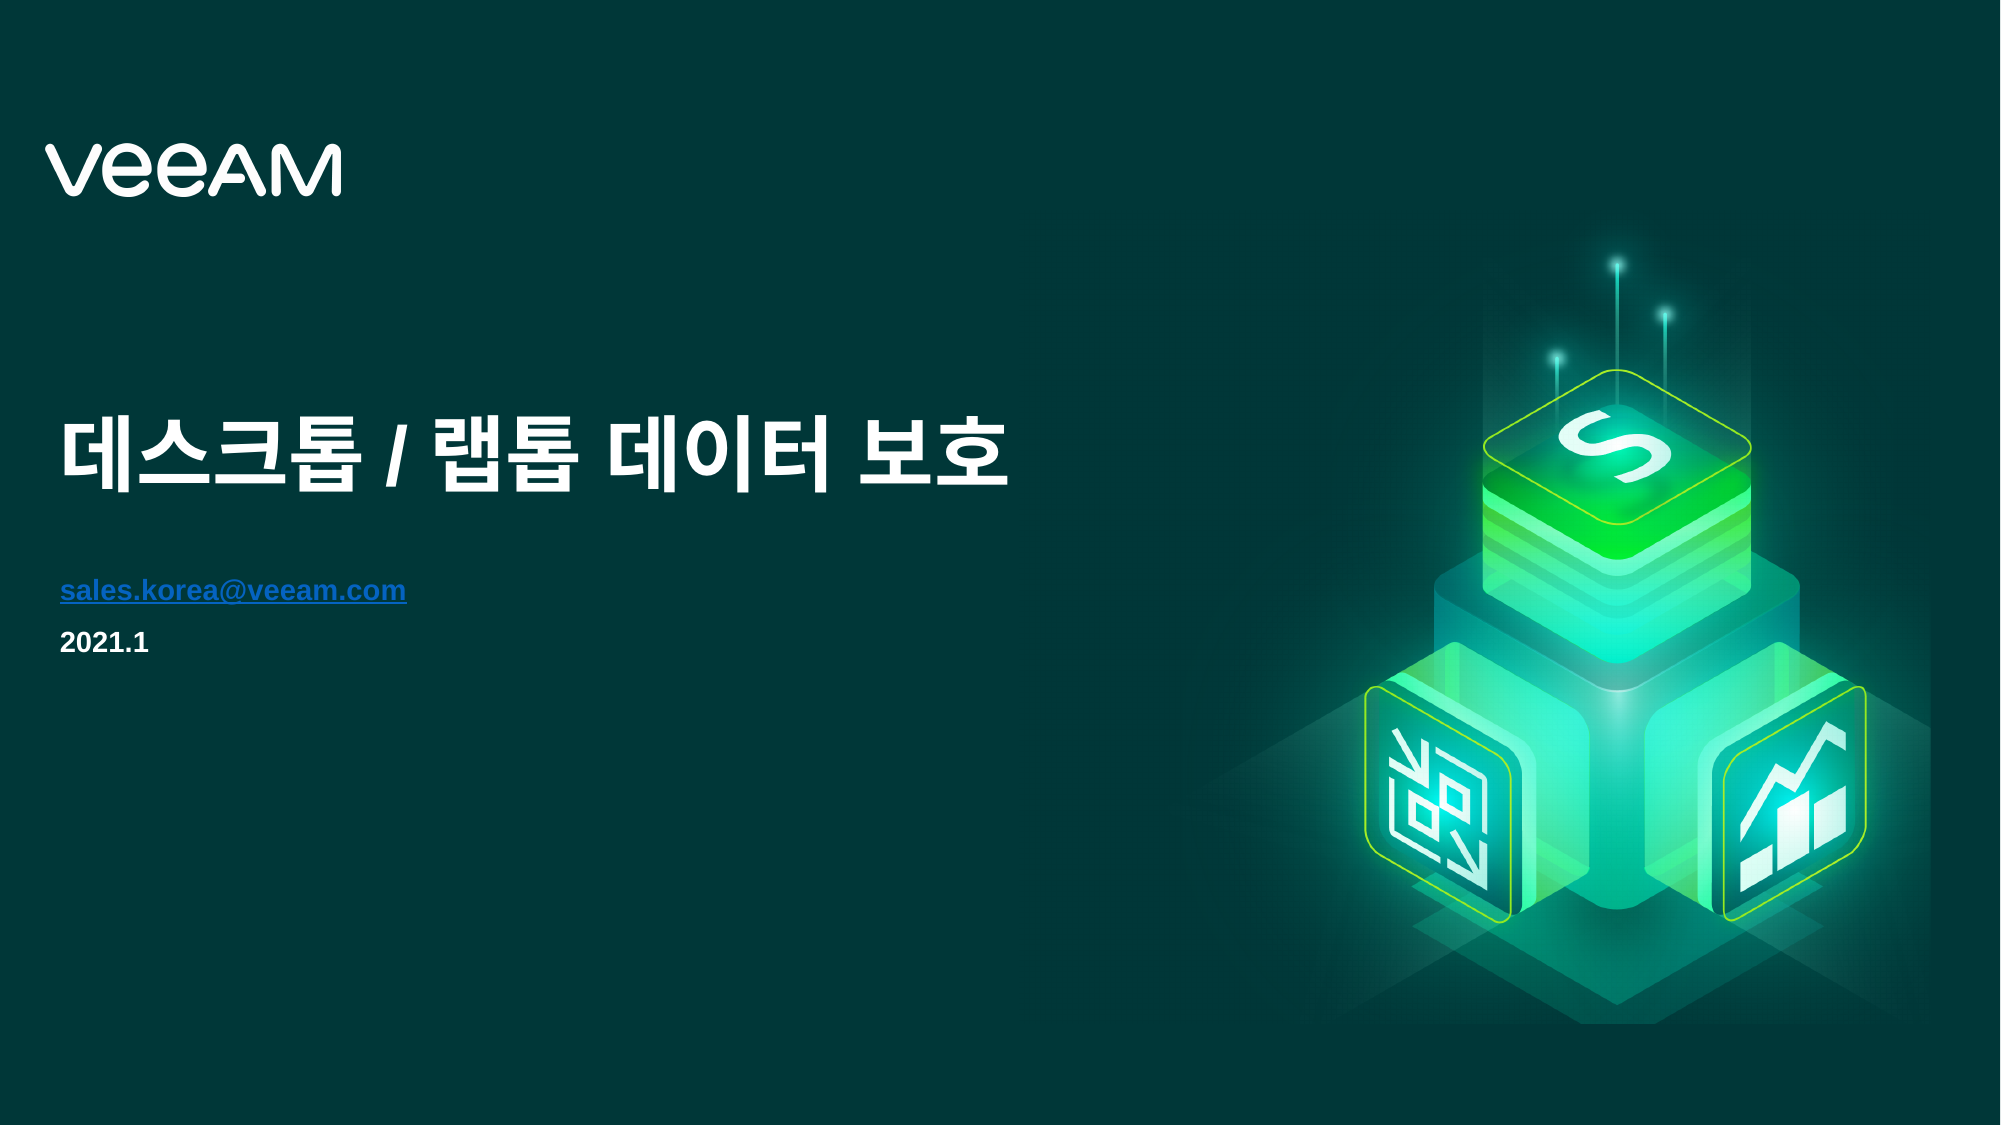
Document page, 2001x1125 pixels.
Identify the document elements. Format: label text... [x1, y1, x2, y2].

list sales.korea@veeam.com 2021.1 [45, 588, 1266, 646]
picture [45, 143, 341, 197]
picture [1019, 210, 1931, 1024]
list 데스크톱/랩톱 데이터 보호 [45, 392, 1547, 525]
